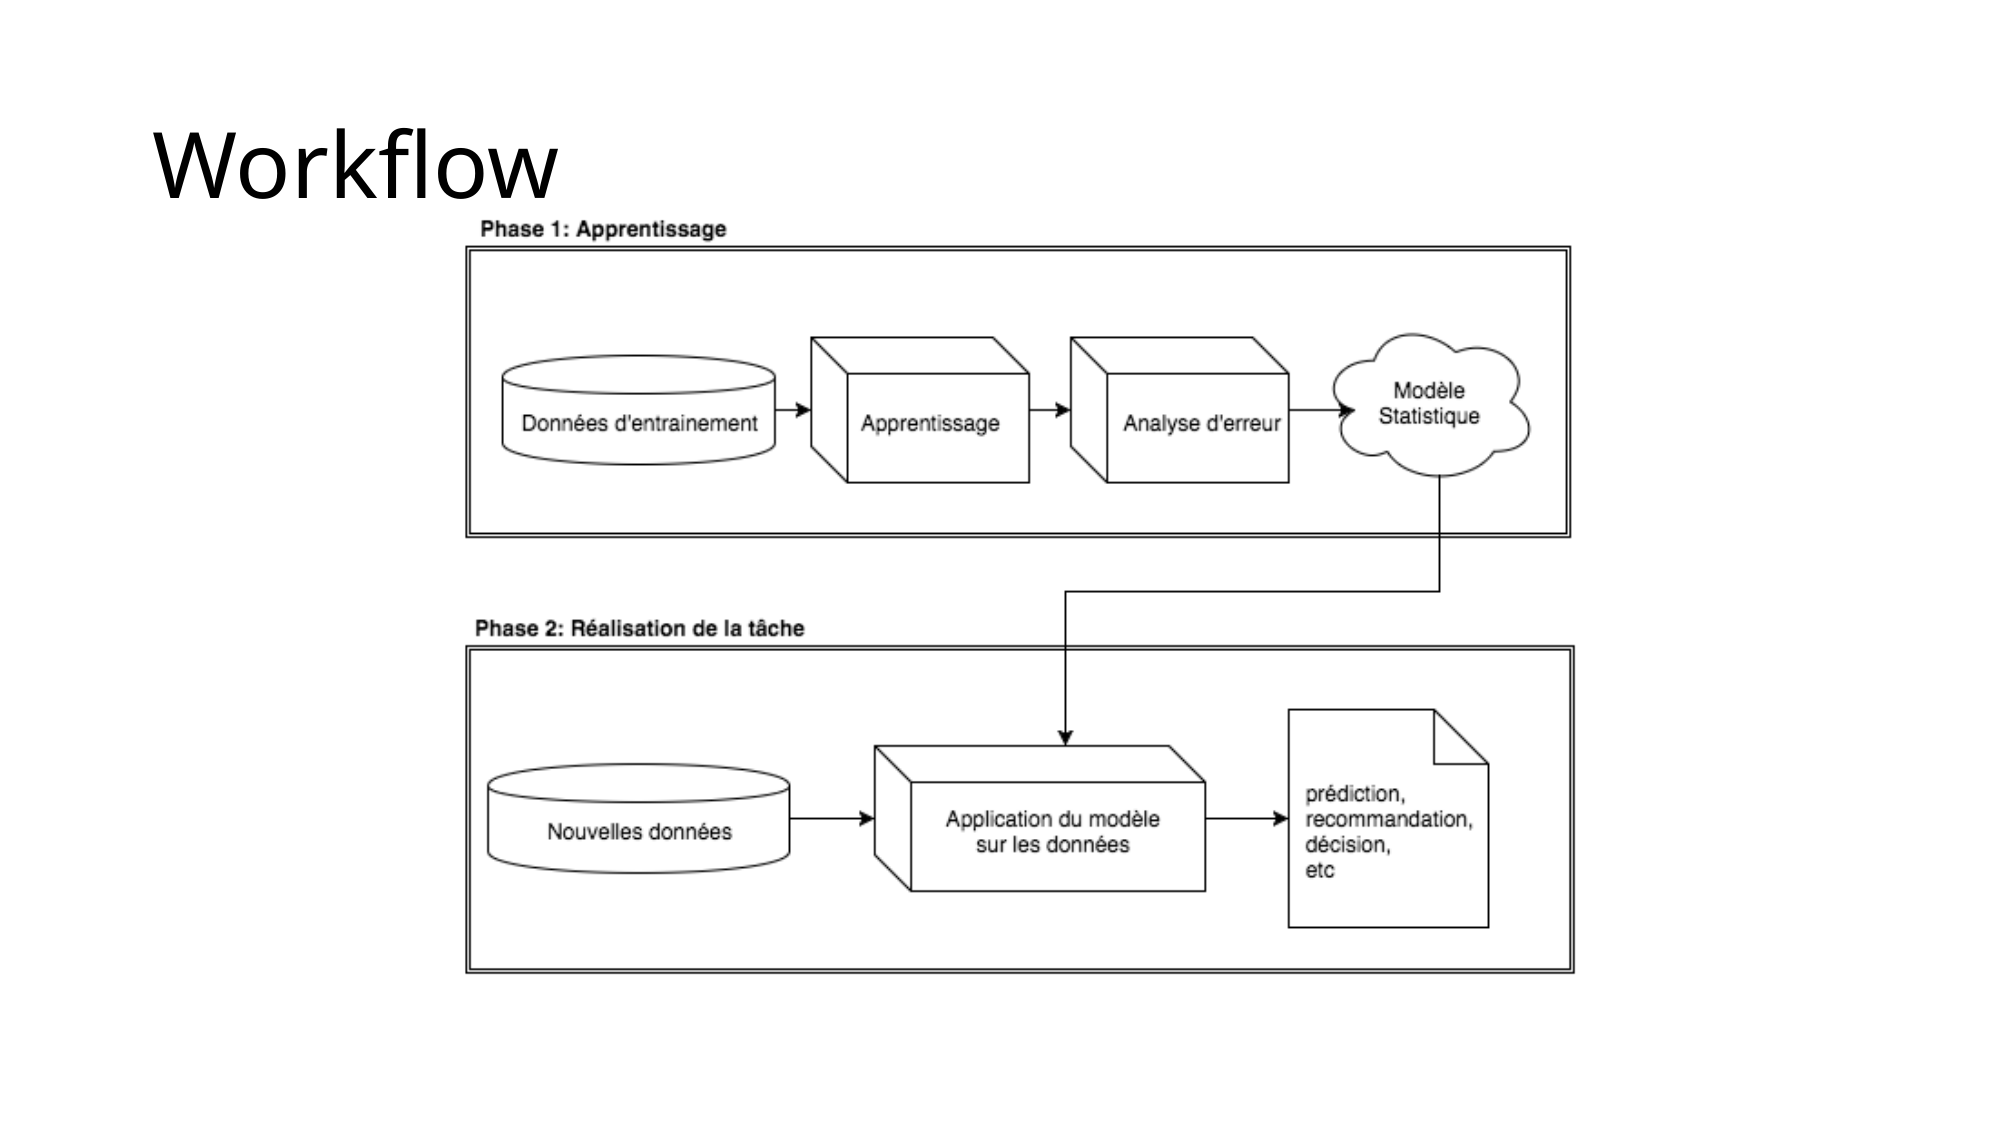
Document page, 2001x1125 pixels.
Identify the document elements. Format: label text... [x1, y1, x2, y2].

title Workflow [137, 59, 1863, 278]
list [444, 208, 1577, 976]
